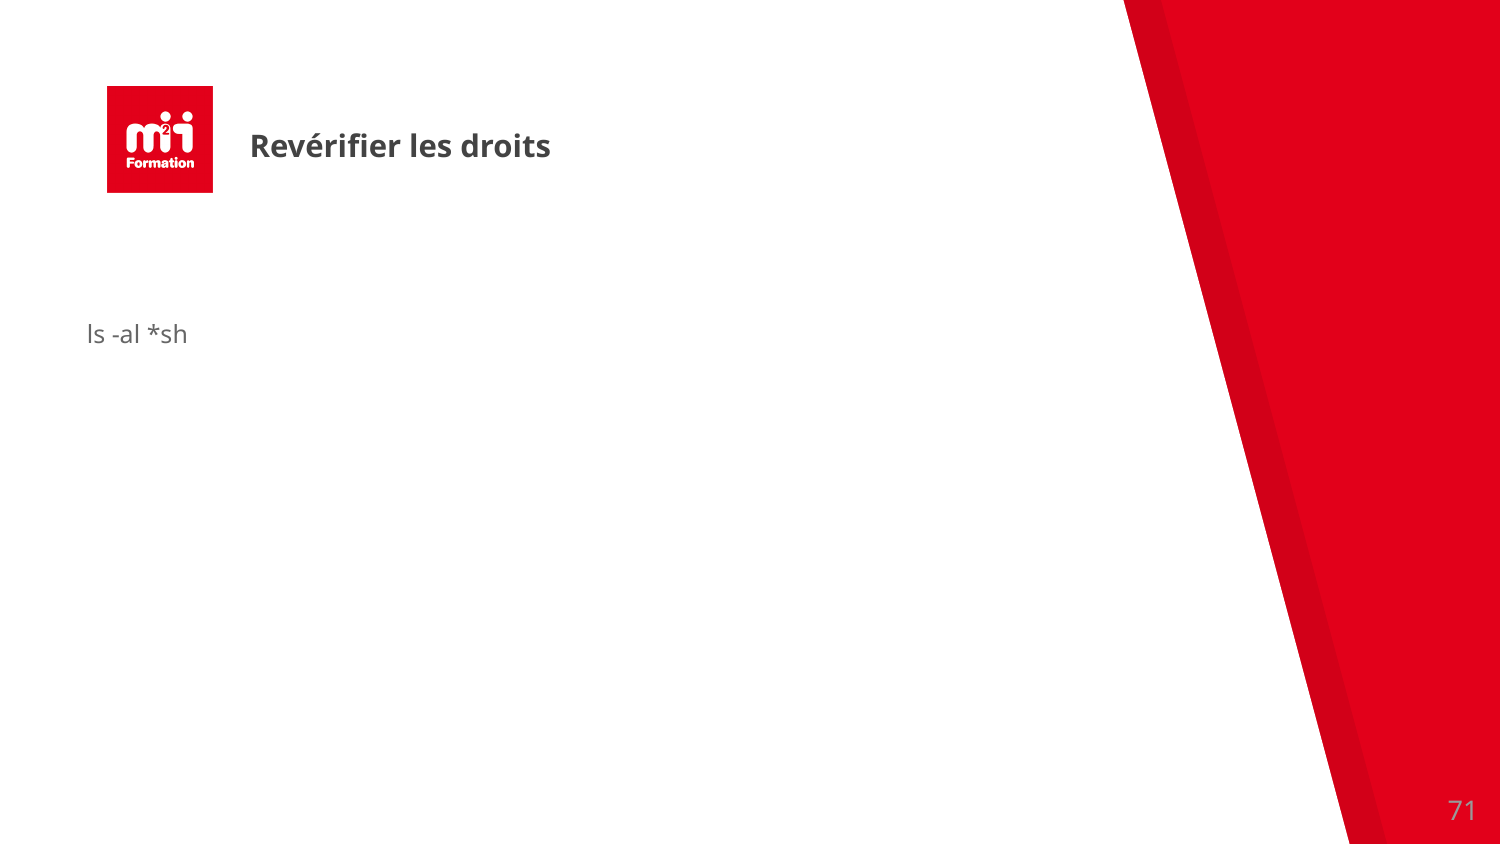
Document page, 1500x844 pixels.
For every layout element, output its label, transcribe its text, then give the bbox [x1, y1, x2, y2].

picture [106, 86, 214, 193]
text_box ls -al *sh [71, 298, 1065, 364]
title Revérifier les droits [234, 111, 1170, 179]
slide_number ‹#› [1431, 551, 1494, 844]
